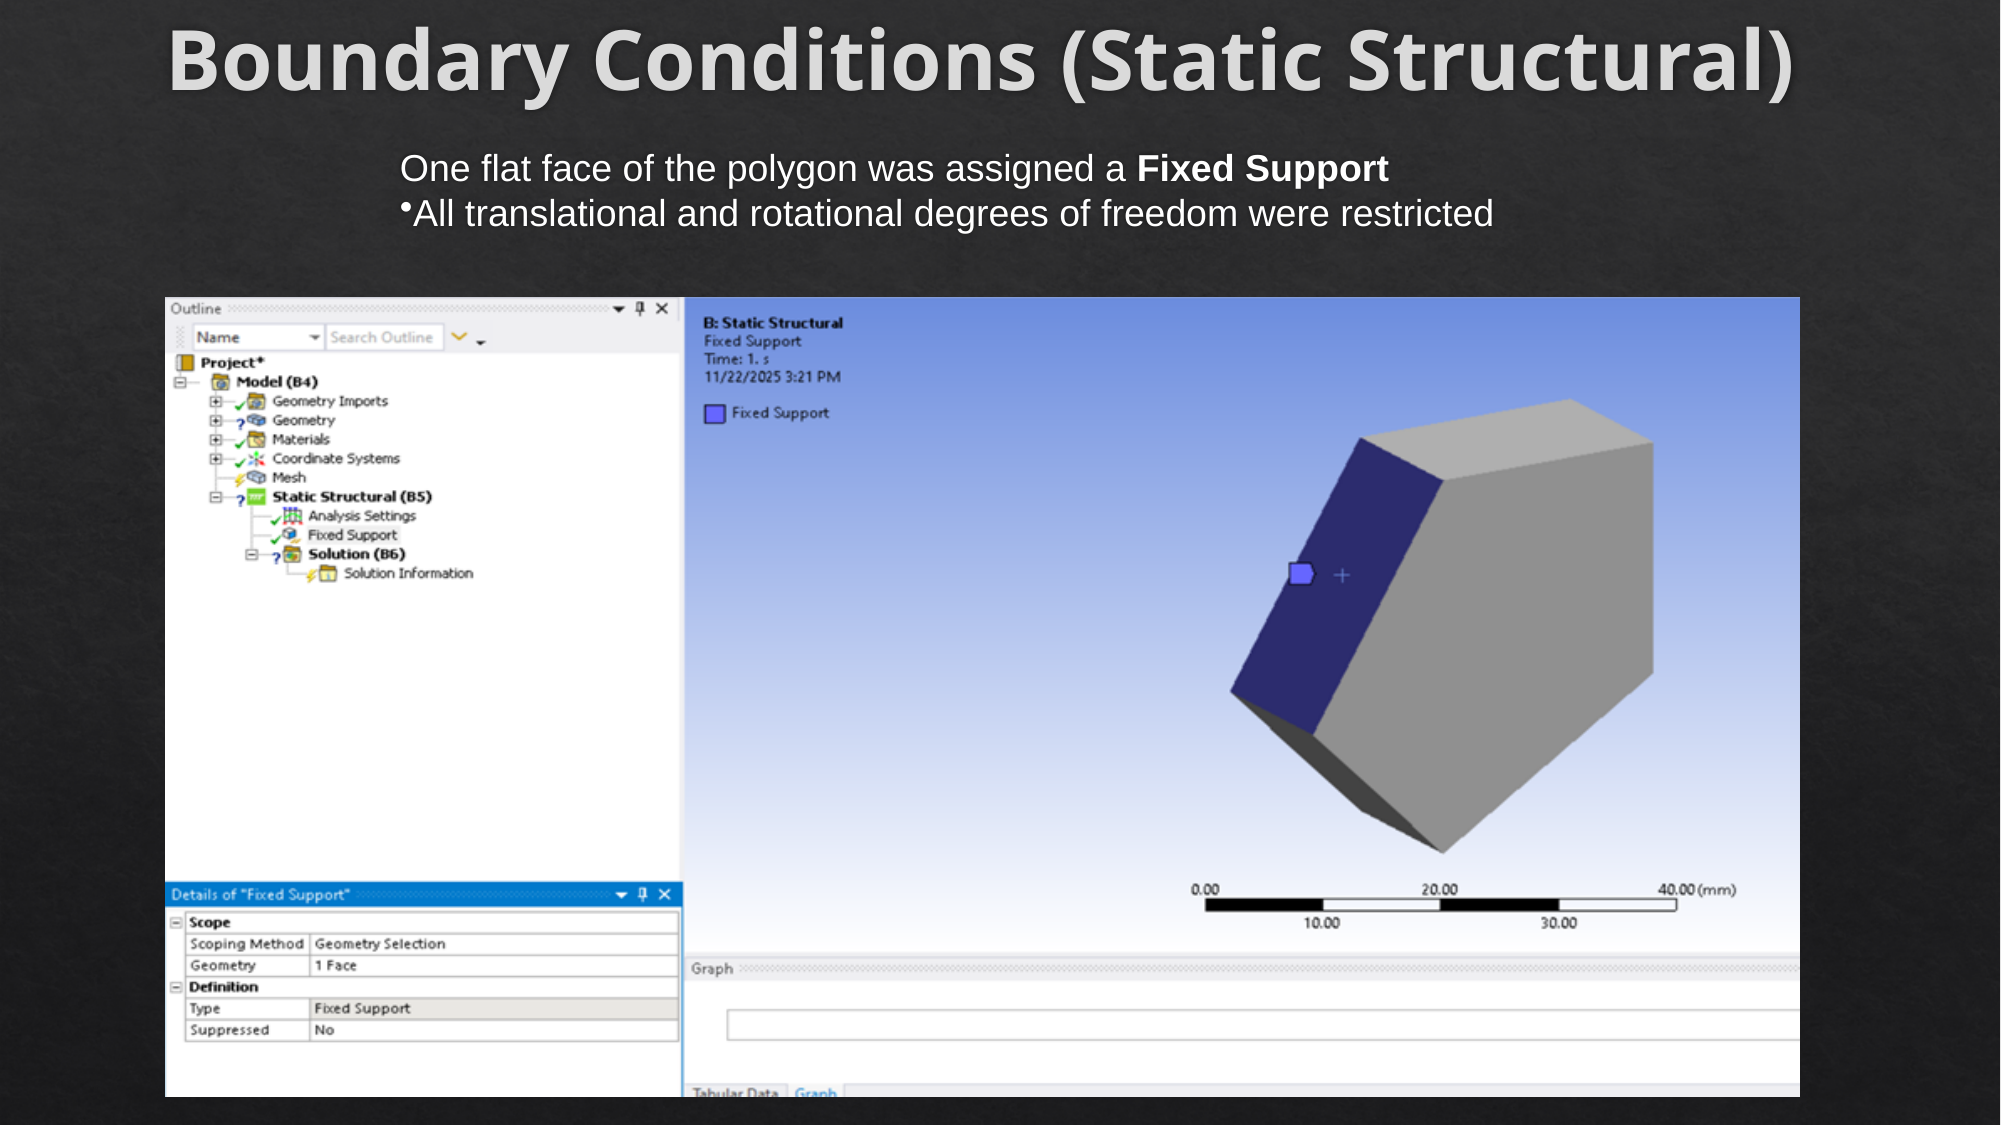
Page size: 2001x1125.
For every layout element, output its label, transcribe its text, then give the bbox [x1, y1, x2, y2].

title Boundary Conditions (Static Structural) [131, 0, 381, 137]
picture [164, 297, 1801, 1097]
title Boundary Conditions (Static Structural) [1527, 0, 1831, 137]
list One flat face of the polygon was assigned a Fixed Support All translational and rotational degrees of freedom were restricted [385, 0, 1523, 291]
